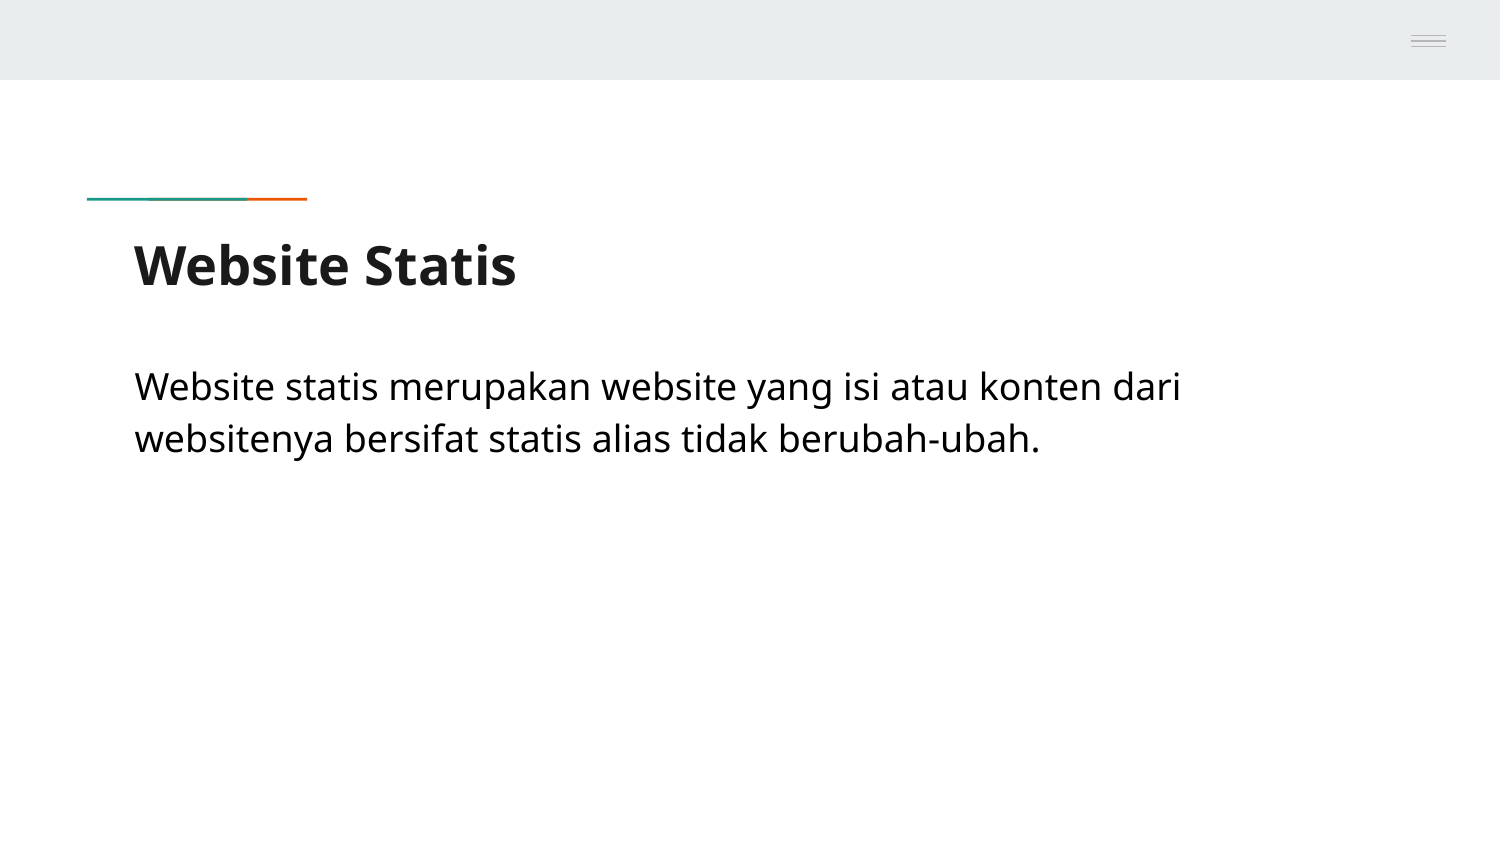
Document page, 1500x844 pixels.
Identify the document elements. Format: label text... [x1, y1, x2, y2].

title Website Statis [119, 216, 1381, 305]
list Website statis merupakan website yang isi atau konten dari websitenya bersifat statis alias tidak berubah-ubah. [119, 341, 1381, 712]
